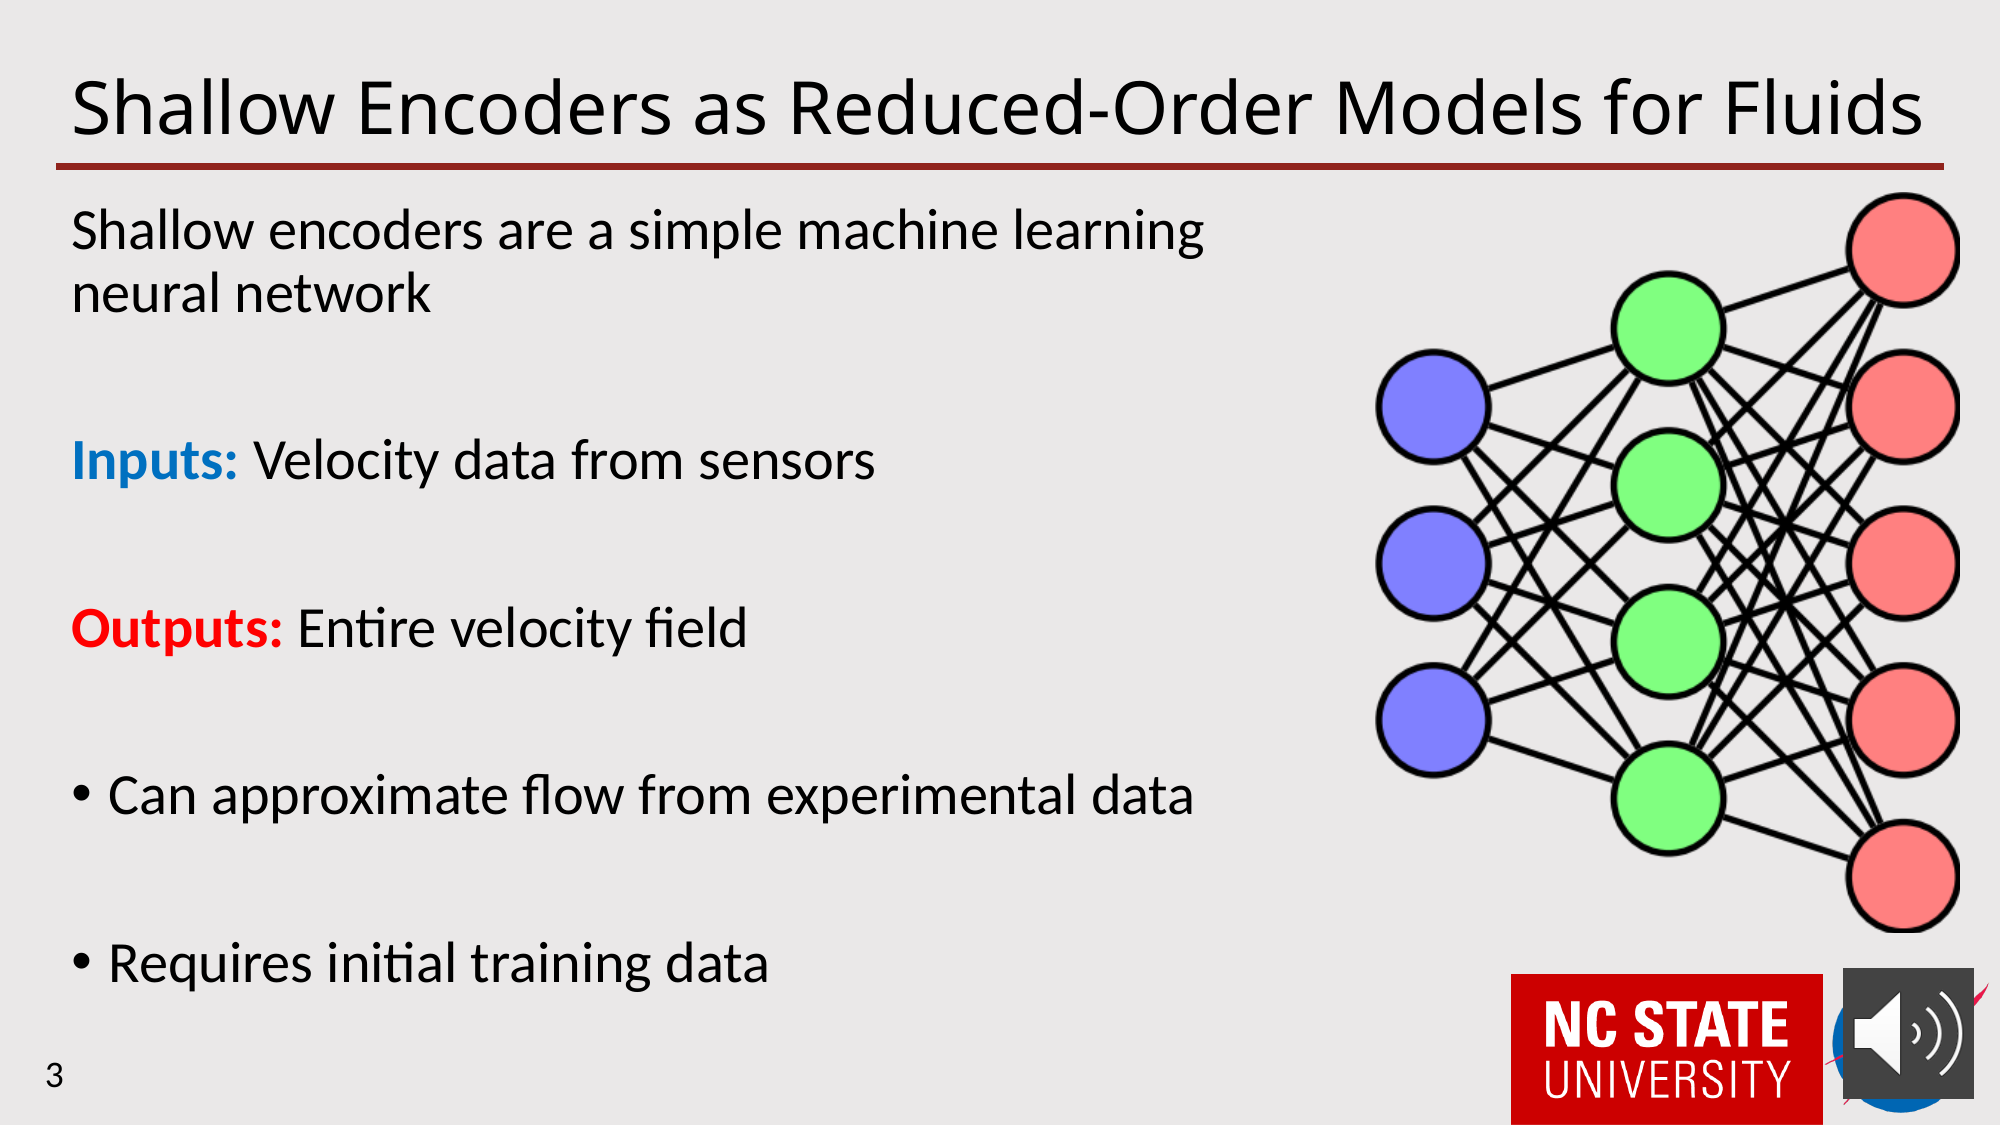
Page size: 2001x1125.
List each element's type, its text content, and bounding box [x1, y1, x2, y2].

title Shallow Encoders as Reduced-Order Models for Fluids [56, 59, 1944, 162]
list Shallow encoders are a simple machine learning neural network Inputs: Velocity data from sensors Outputs: Entire velocity field Can approximate flow from experimental data Requires initial training data [56, 192, 1338, 1103]
picture [1511, 966, 1992, 1125]
slide_number 3 [29, 1042, 137, 1103]
picture [1374, 192, 1960, 933]
